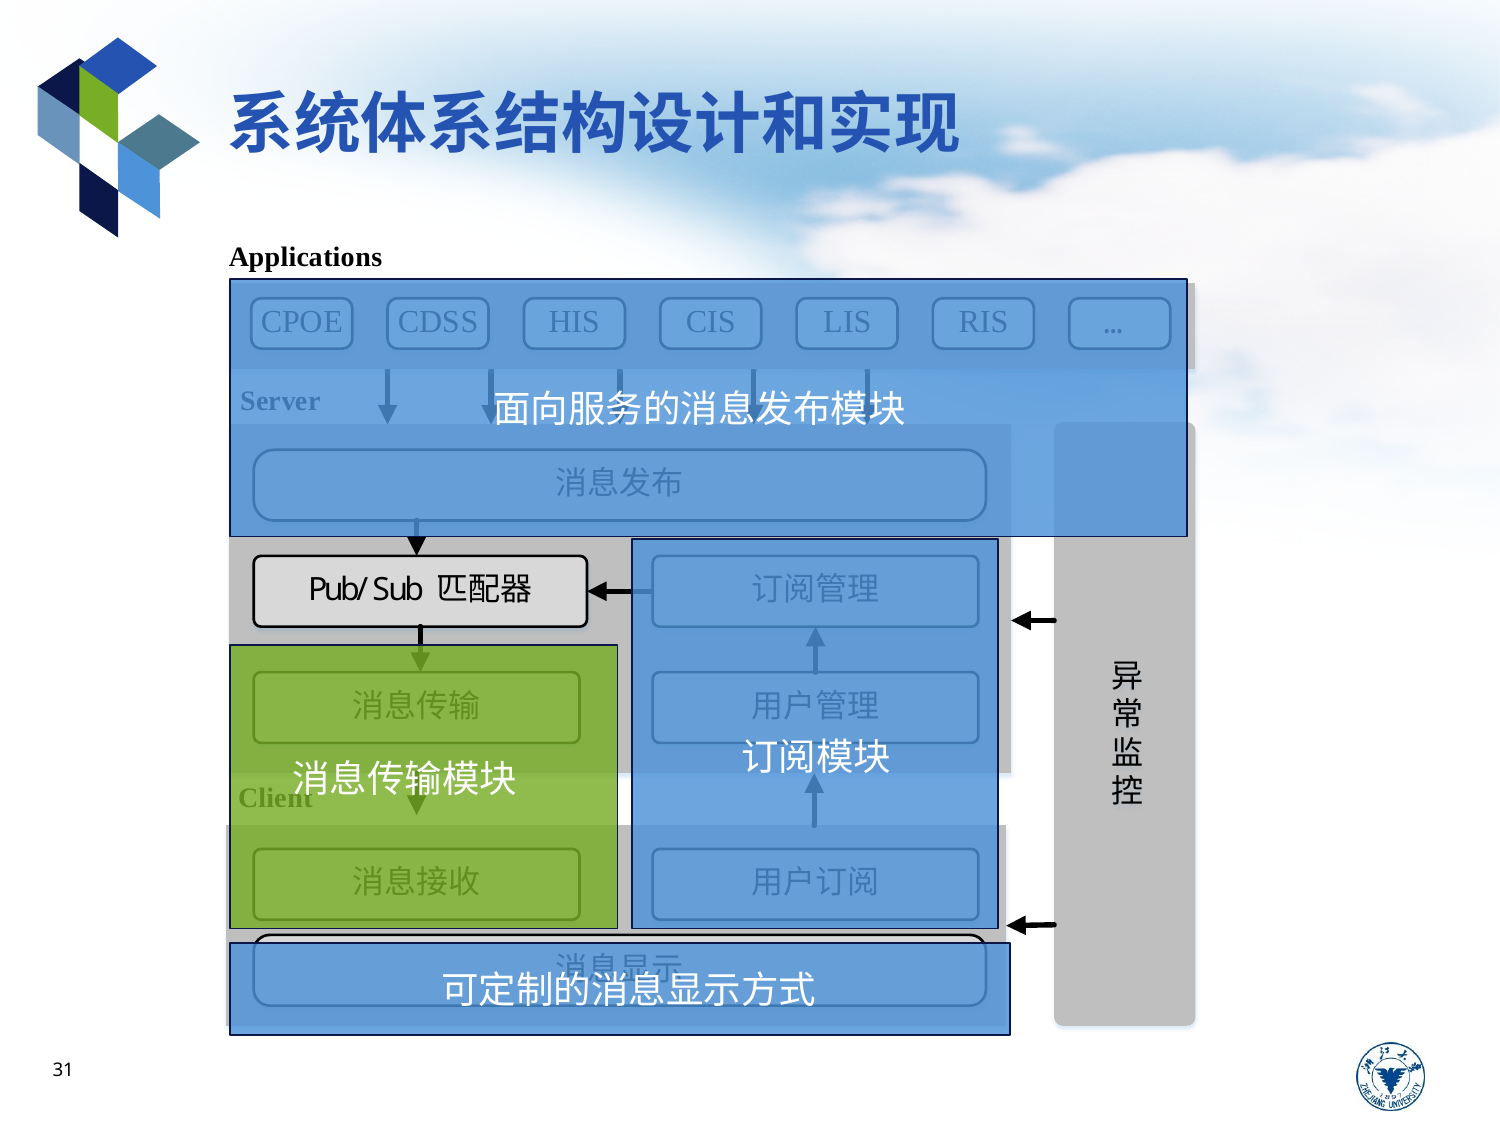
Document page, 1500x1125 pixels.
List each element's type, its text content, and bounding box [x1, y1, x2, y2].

slide_number 31 [37, 1050, 388, 1091]
picture [0, 0, 1500, 1036]
title 系统体系结构设计和实现 [212, 75, 1375, 168]
picture [1356, 1042, 1425, 1111]
